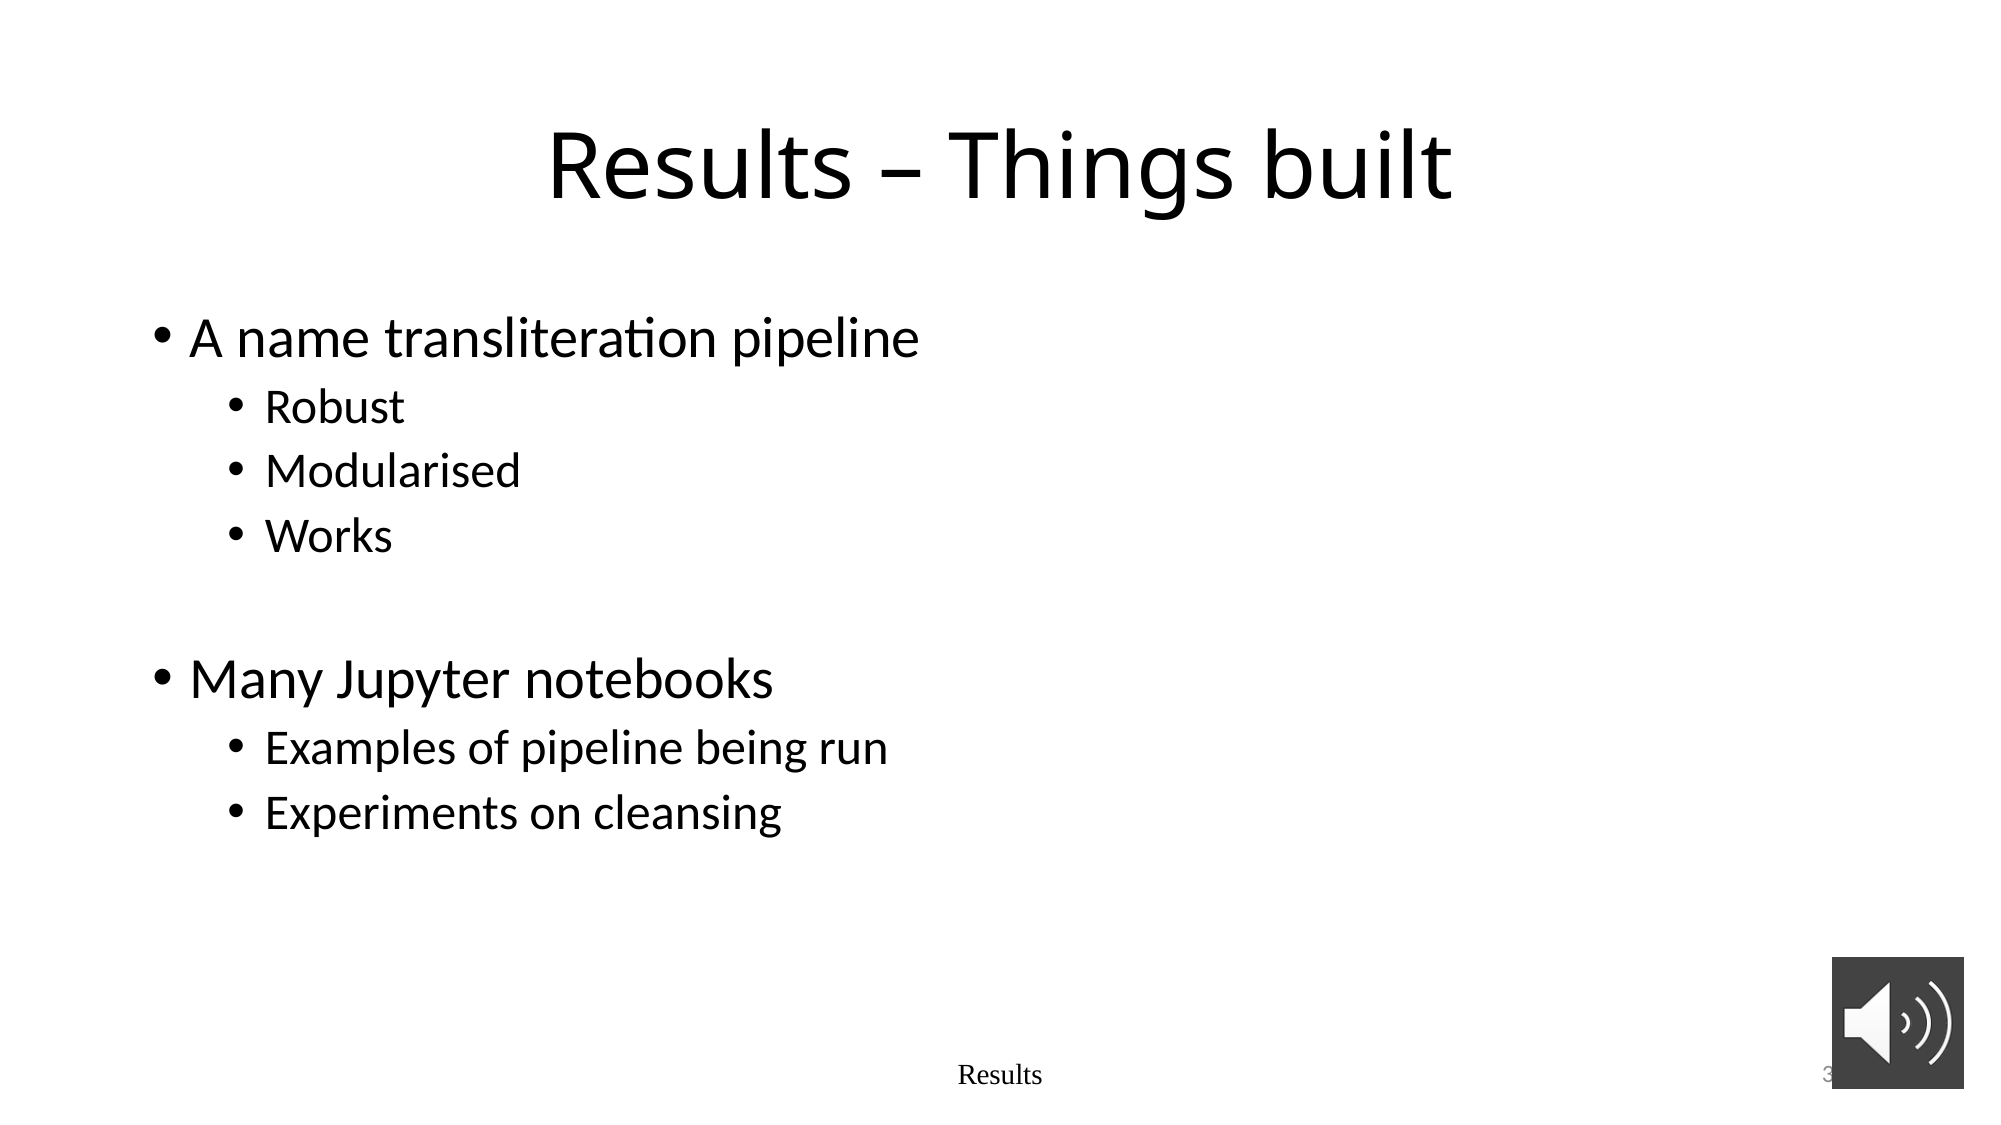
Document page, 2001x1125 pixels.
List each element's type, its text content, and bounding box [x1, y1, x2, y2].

list A name transliteration pipeline Robust Modularised Works Many Jupyter notebooks Examples of pipeline being run Experiments on cleansing [137, 299, 1863, 1014]
slide_number 38 [1412, 1042, 1863, 1103]
picture [1831, 956, 1965, 1090]
title Results – Things built [137, 59, 1863, 278]
footer Results [662, 1042, 1338, 1103]
